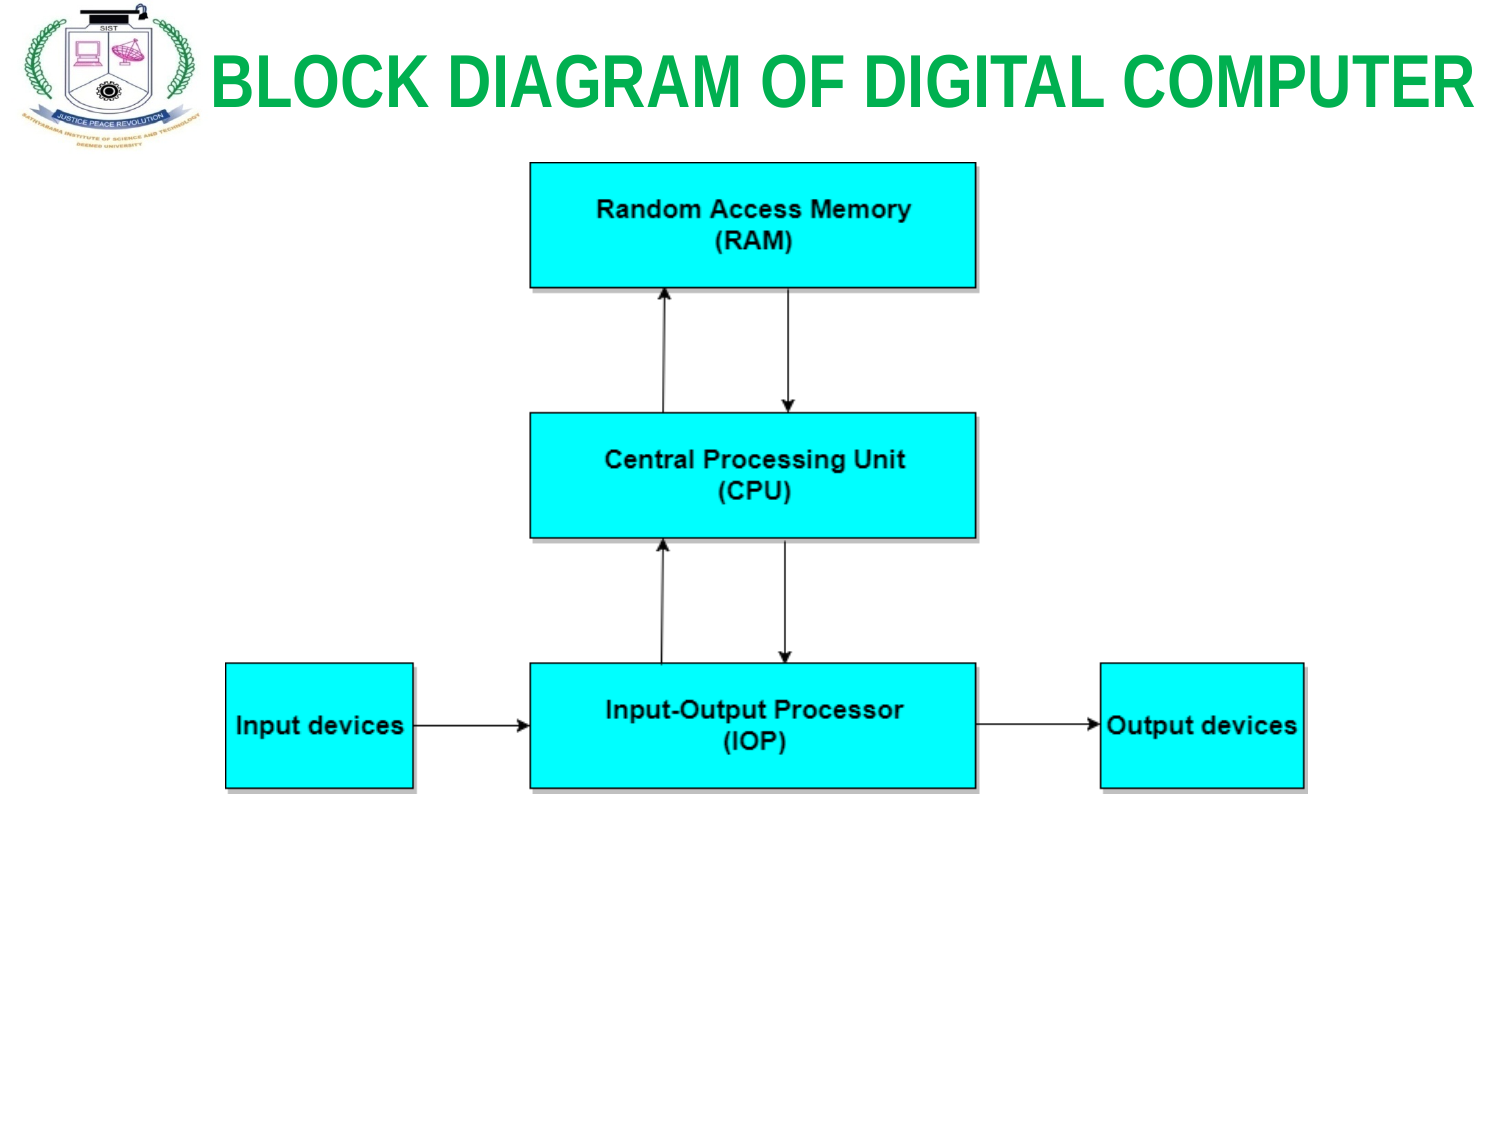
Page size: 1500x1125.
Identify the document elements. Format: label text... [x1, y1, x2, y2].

text_box BLOCK DIAGRAM OF DIGITAL COMPUTER [195, 24, 1494, 130]
picture [224, 162, 1308, 794]
picture [0, 0, 220, 163]
